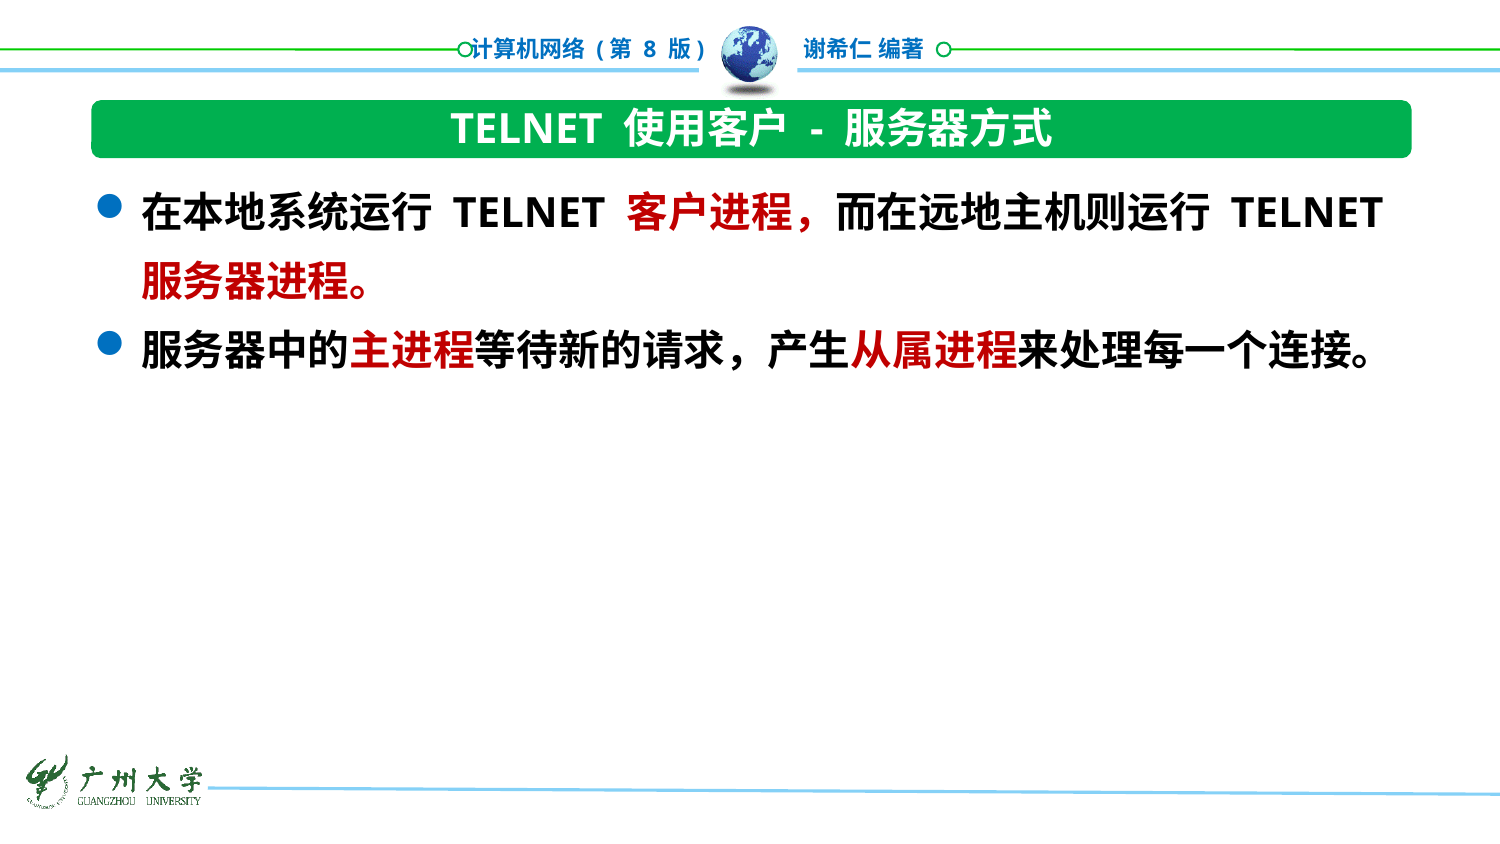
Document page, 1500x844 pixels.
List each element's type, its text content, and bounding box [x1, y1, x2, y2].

text_box TELNET 使用客户 - 服务器方式 [435, 94, 1068, 160]
text_box [1068, 100, 1412, 159]
text_box [91, 100, 435, 159]
text_box 在本地系统运行 TELNET 客户进程，而在远地主机则运行 TELNET 服务器进程。 服务器中的主进程等待新的请求，产生从属进程来处理每一个连接。 [79, 160, 1424, 382]
picture [719, 24, 779, 94]
picture [26, 754, 202, 809]
